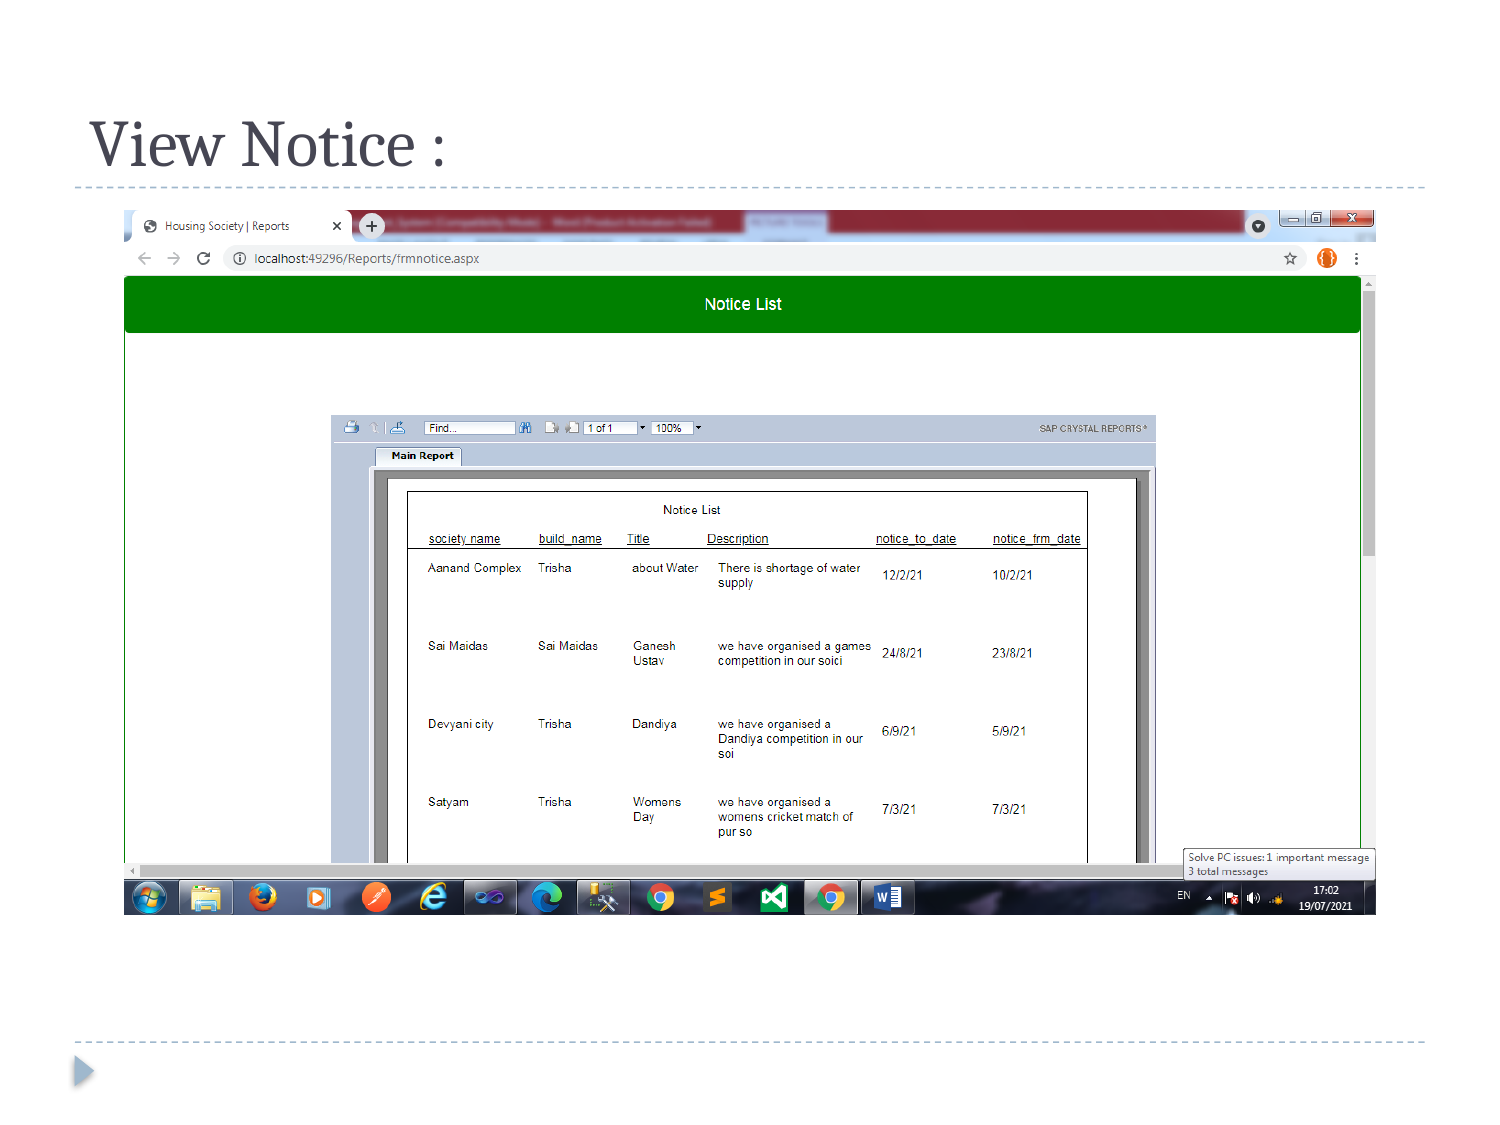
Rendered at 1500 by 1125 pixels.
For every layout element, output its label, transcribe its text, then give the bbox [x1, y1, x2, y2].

picture [123, 210, 1376, 915]
title View Notice : [75, 24, 1425, 188]
